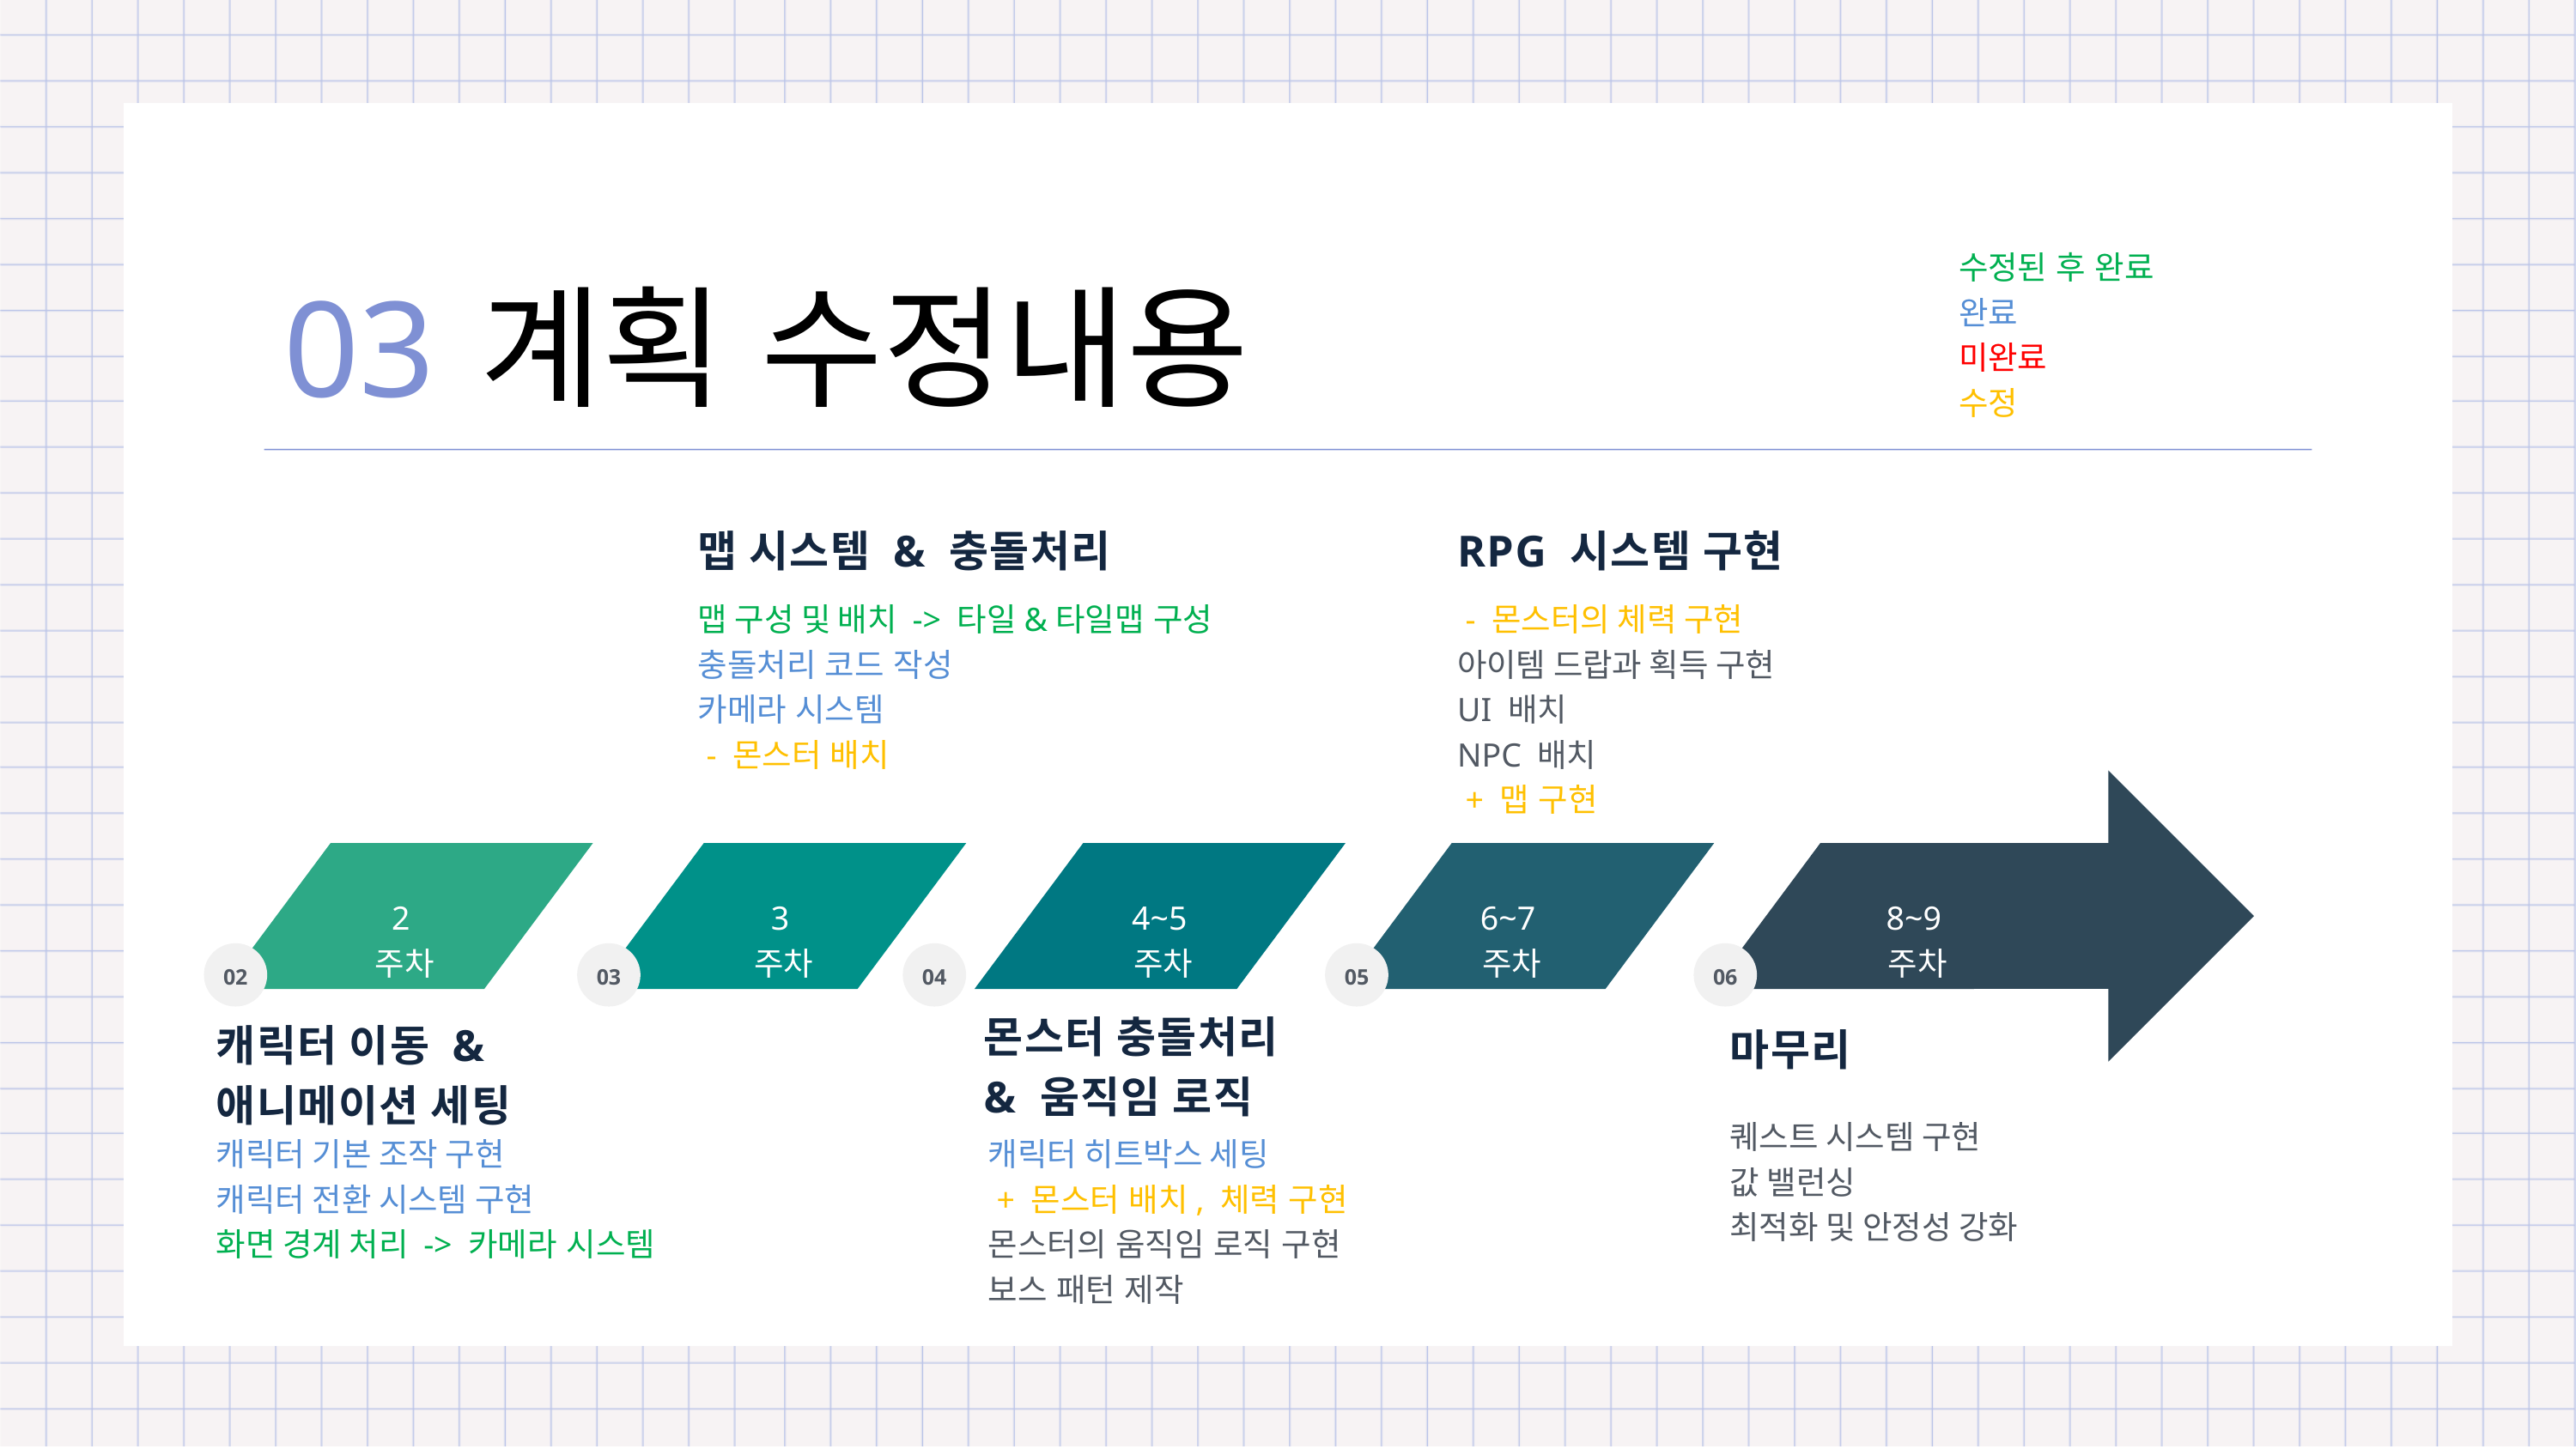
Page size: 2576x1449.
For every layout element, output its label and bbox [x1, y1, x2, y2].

text_box [123, 102, 2453, 1346]
text_box [1693, 943, 1758, 1007]
text_box [1342, 842, 1710, 990]
text_box [1711, 842, 1958, 990]
text_box [0, 0, 2576, 1446]
text_box [222, 842, 593, 990]
text_box [576, 943, 641, 1007]
text_box [1324, 943, 1389, 1007]
text_box [974, 842, 1341, 990]
text_box [204, 943, 268, 1007]
text_box [594, 842, 967, 990]
text_box [1962, 770, 2255, 1062]
text_box [902, 943, 967, 1007]
